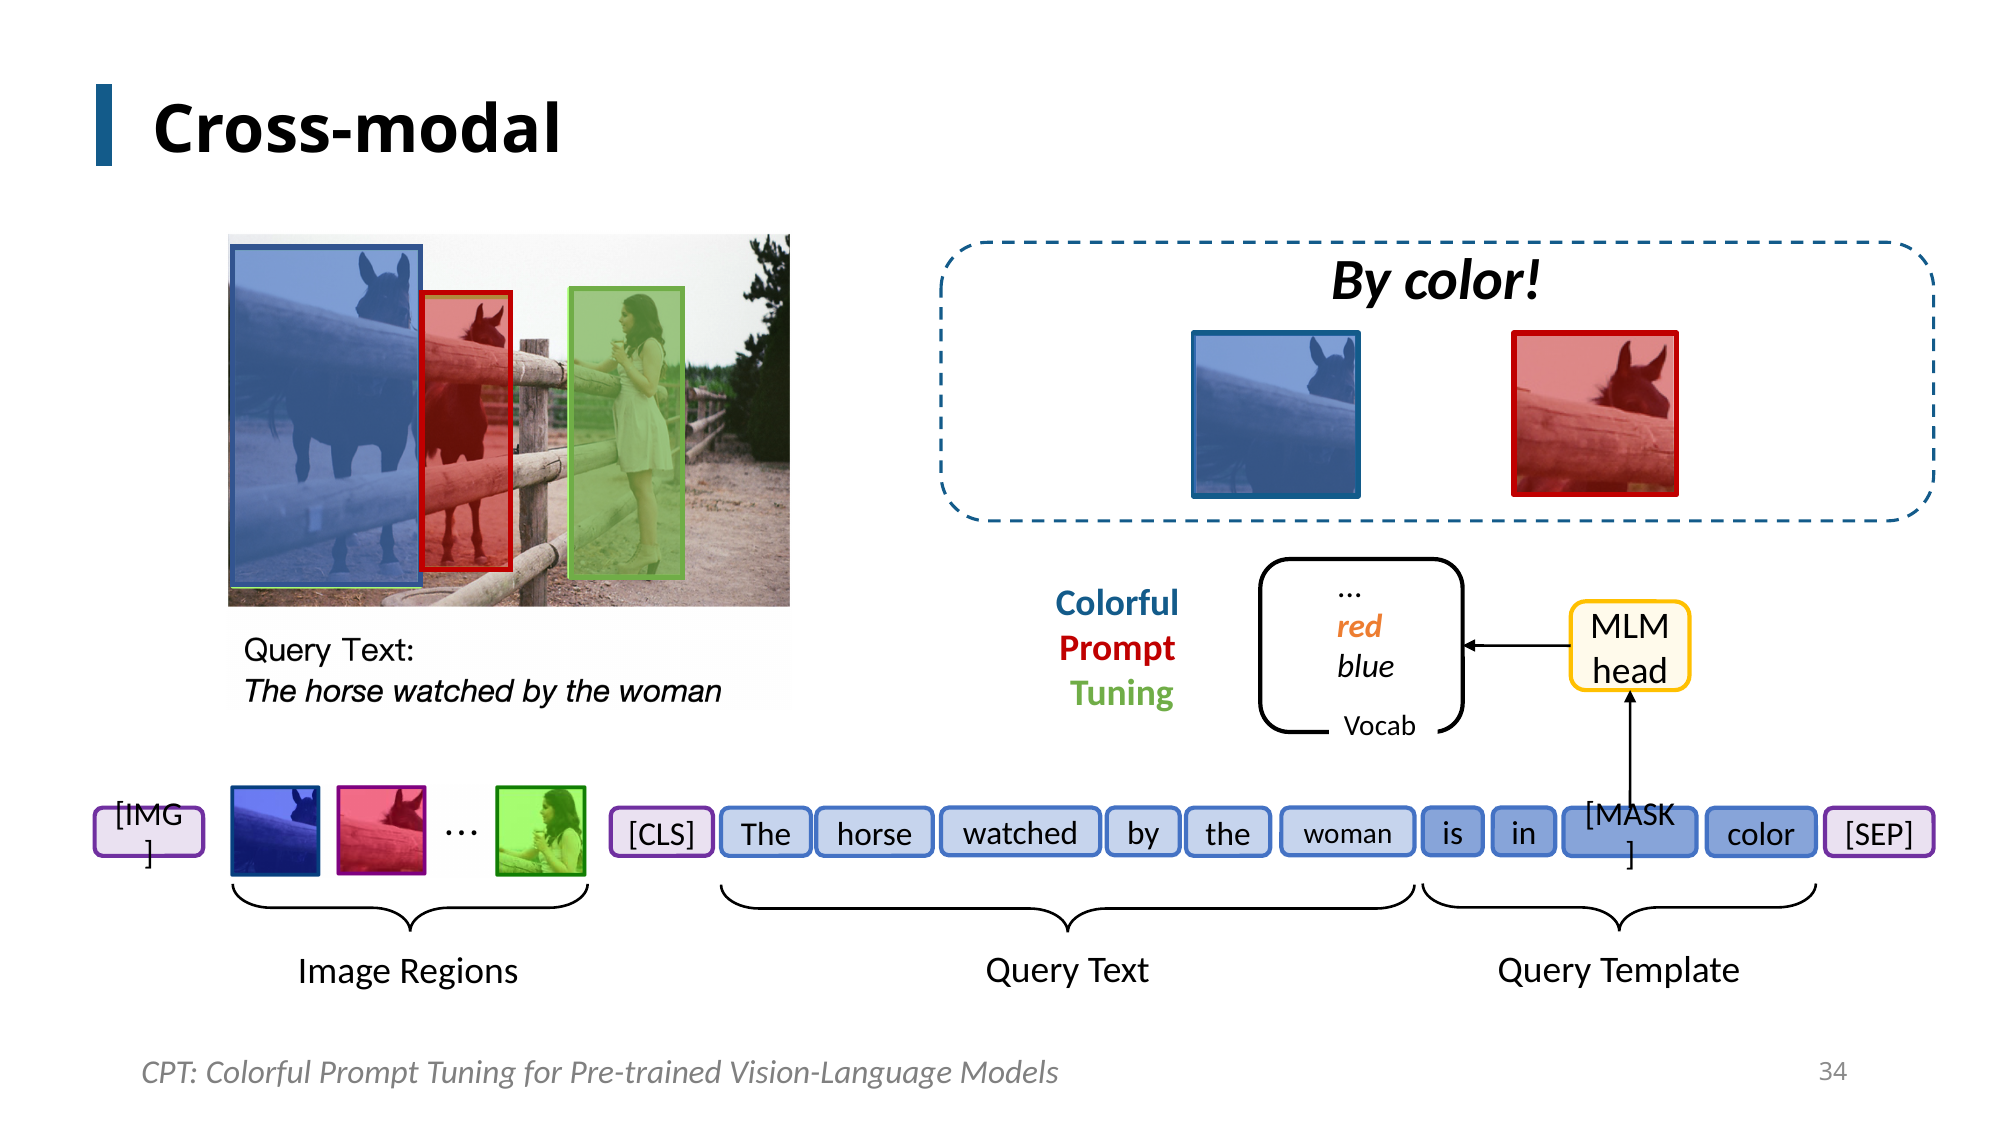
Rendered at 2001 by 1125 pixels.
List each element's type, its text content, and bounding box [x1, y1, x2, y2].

text_box [1422, 883, 1817, 932]
text_box [IMG] [93, 806, 205, 857]
text_box [SEP] [1824, 806, 1935, 858]
text_box Image Regions [283, 938, 534, 999]
text_box Colorful Prompt Tuning [1040, 570, 1203, 721]
text_box [MASK] [1562, 806, 1698, 858]
text_box color [1705, 806, 1817, 858]
text_box [940, 241, 1935, 522]
text_box [1259, 558, 1329, 734]
text_box ... red blue ... [1322, 557, 1410, 732]
picture [1516, 335, 1674, 492]
text_box is [1421, 806, 1484, 857]
picture [229, 784, 588, 878]
text_box MLM head [1569, 600, 1691, 692]
text_box [232, 883, 589, 932]
text_box Query Template [1482, 937, 1756, 998]
picture [1196, 335, 1356, 493]
text_box [1410, 558, 1464, 733]
text_box By color! [1316, 233, 1558, 242]
text_box Query Text [970, 937, 1165, 998]
text_box [CLS] [609, 806, 715, 857]
text_box by [1105, 806, 1181, 857]
text_box [1193, 334, 1356, 494]
slide_number 34 [1412, 1042, 1863, 1103]
text_box the [1184, 806, 1272, 857]
picture [226, 230, 792, 710]
text_box [720, 884, 1416, 933]
text_box The [720, 806, 813, 857]
text_box CPT: Colorful Prompt Tuning for Pre-trained Vision-Language Models [126, 1042, 1127, 1098]
text_box watched [939, 806, 1102, 857]
text_box in [1491, 806, 1557, 857]
text_box woman [1280, 806, 1416, 857]
text_box horse [815, 806, 934, 857]
title Cross-modal [137, 59, 1863, 203]
